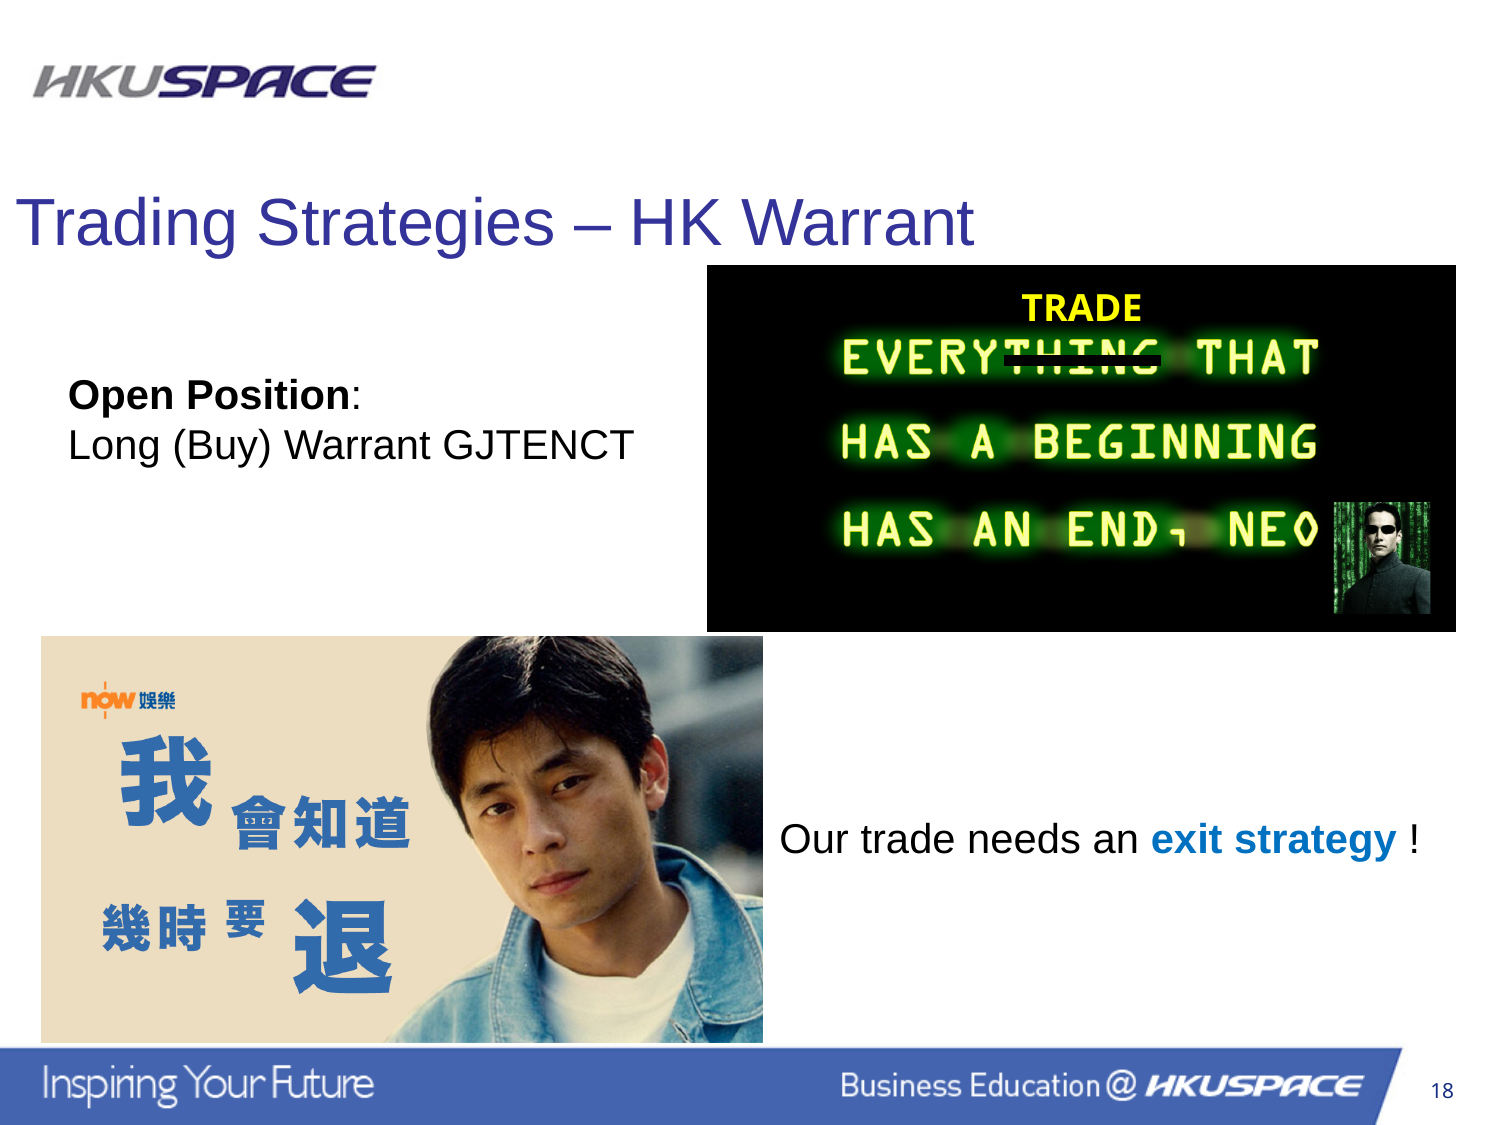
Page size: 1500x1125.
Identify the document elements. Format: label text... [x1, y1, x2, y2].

slide_number 18 [1415, 1070, 1499, 1125]
text_box Our trade needs an exit strategy ! [768, 804, 1436, 870]
picture [0, 0, 1500, 1125]
text_box Open Position: Long (Buy) Warrant GJTENCT [53, 360, 701, 476]
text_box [707, 265, 1456, 633]
title Trading Strategies – HK Warrant [0, 101, 1325, 266]
